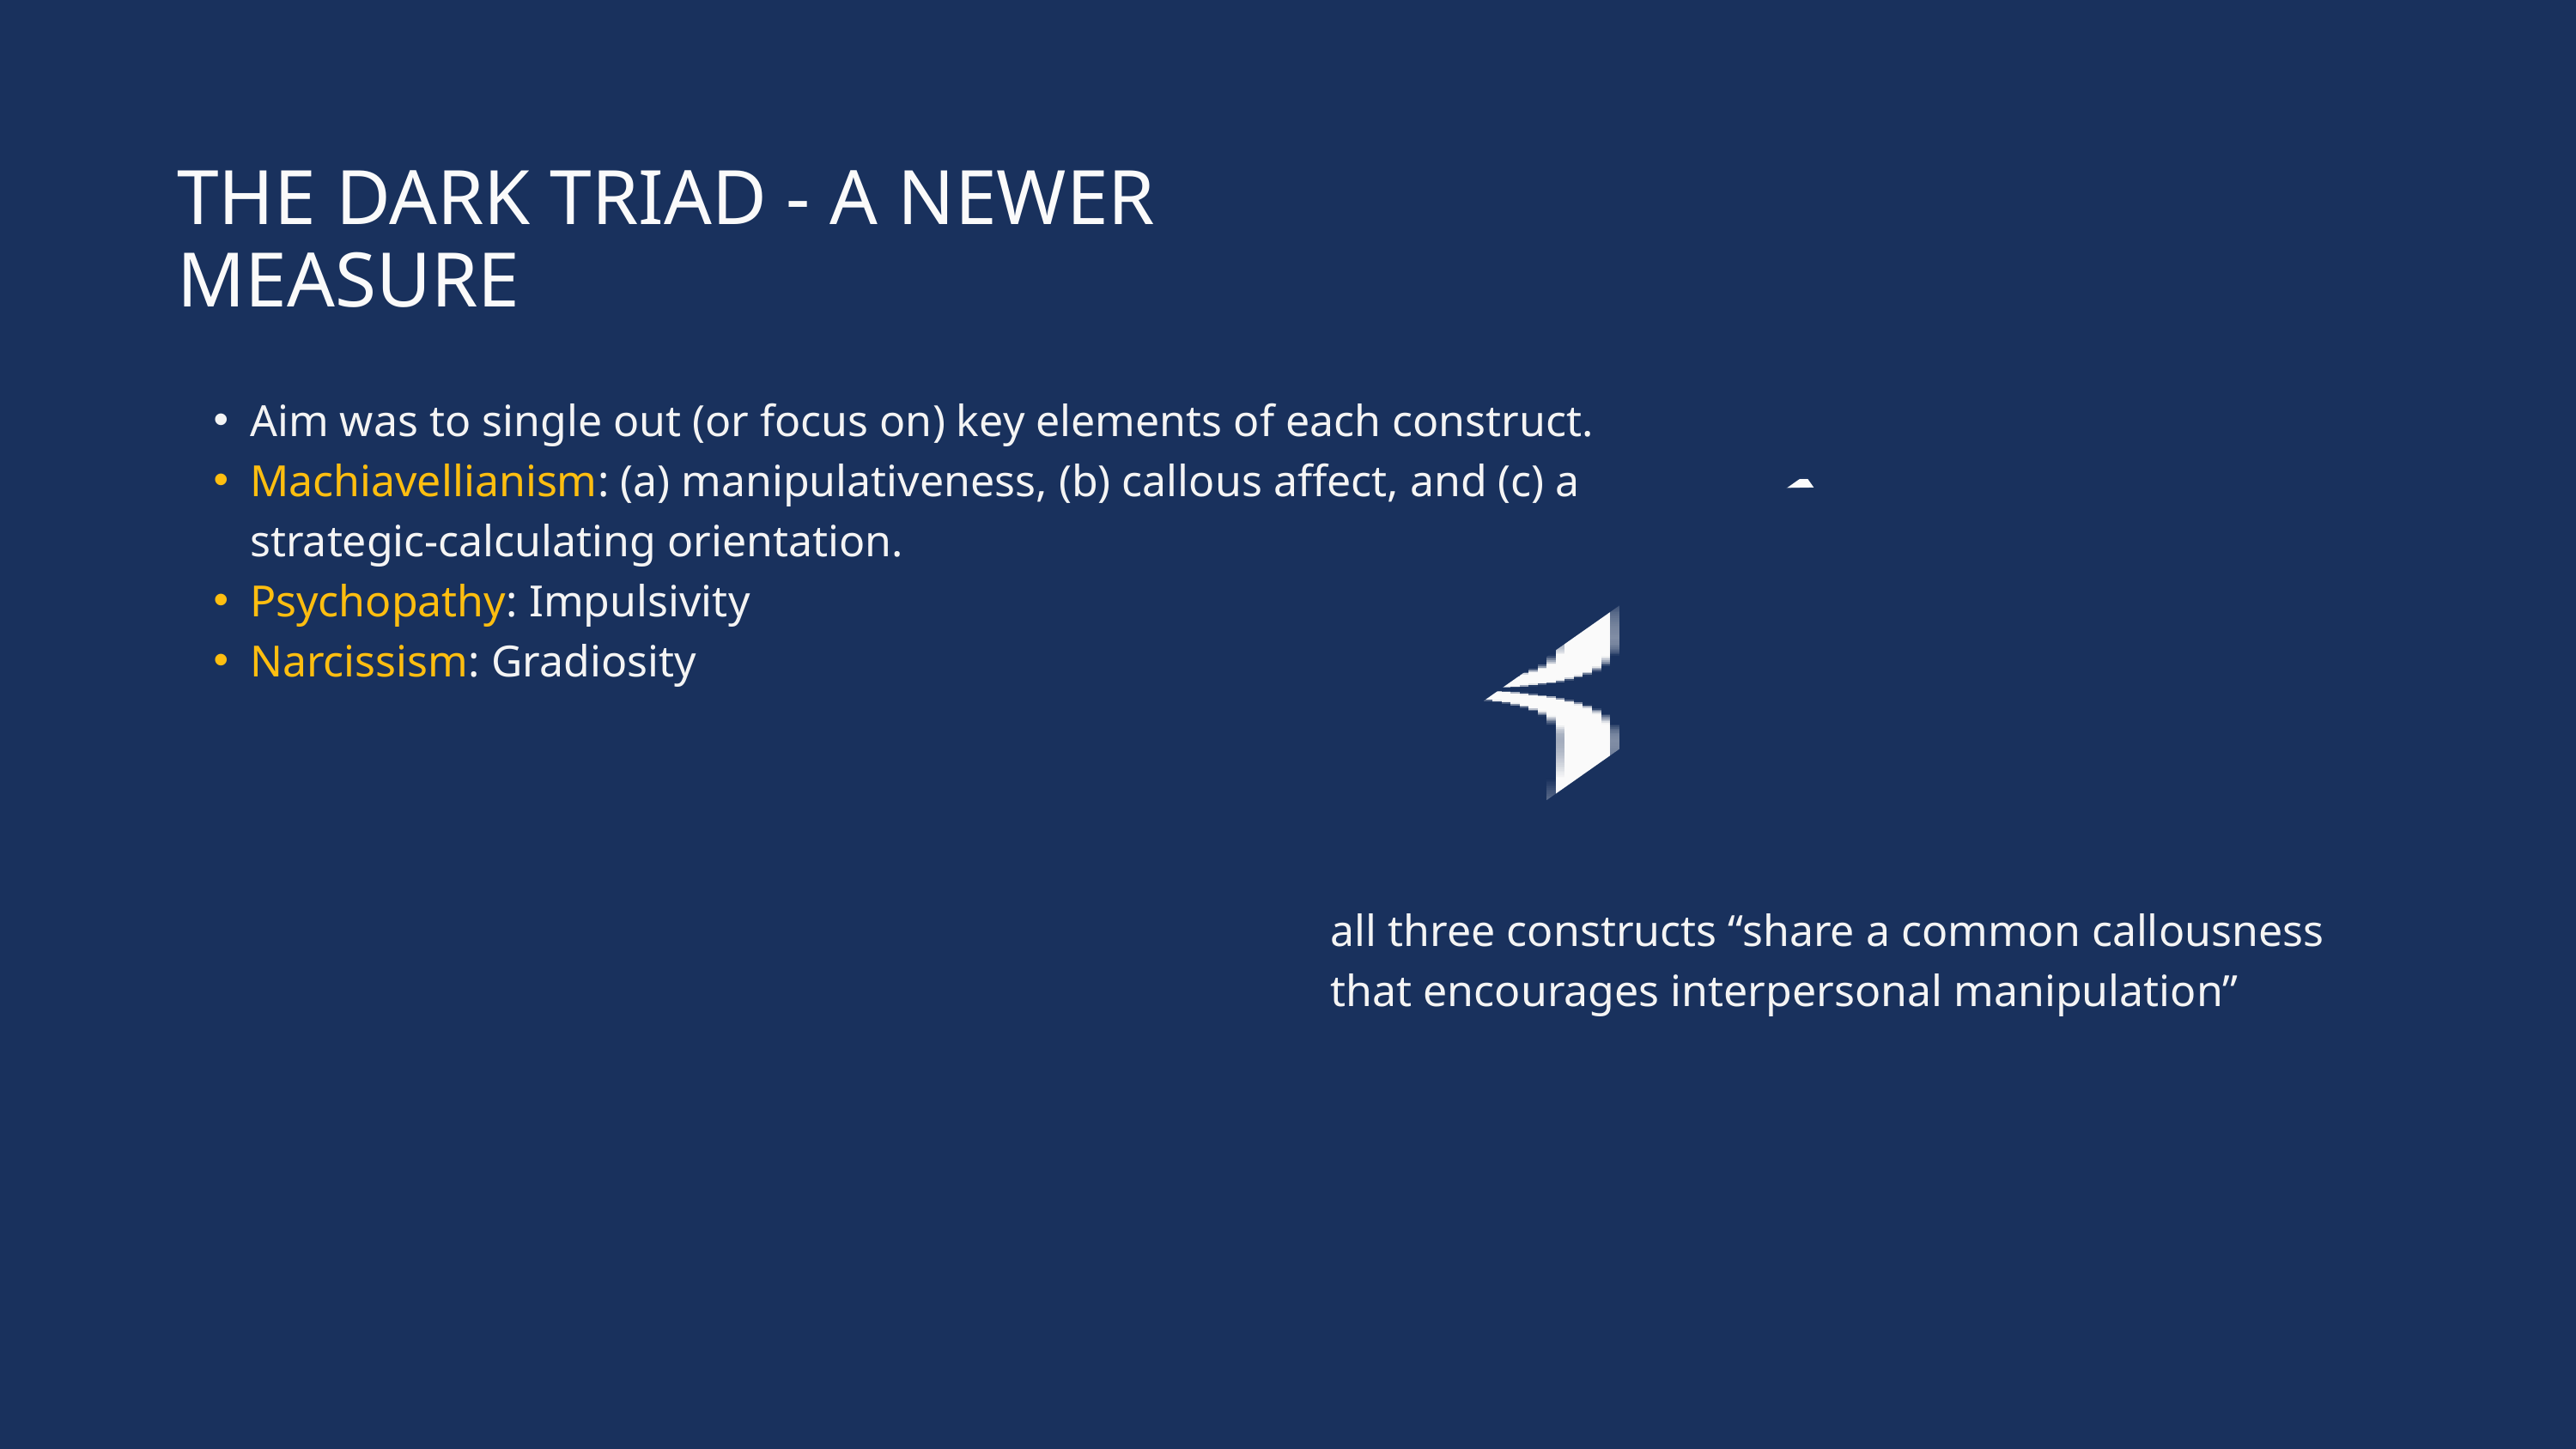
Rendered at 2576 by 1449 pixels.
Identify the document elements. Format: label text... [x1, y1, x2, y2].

text_box all three constructs “share a common callousness that encourages interpersonal manipulation” [1330, 894, 2330, 1016]
text_box Aim was to single out (or focus on) key elements of each construct. Machiavellianism: (a) manipulativeness, (b) callous affect, and (c) a strategic-calculating orientation. Psychopathy: Impulsivity Narcissism: Gradiosity [177, 385, 1632, 746]
text_box [1330, 746, 1624, 894]
text_box THE DARK TRIAD - A NEWER MEASURE [177, 156, 1504, 322]
text_box [1632, 475, 1873, 740]
